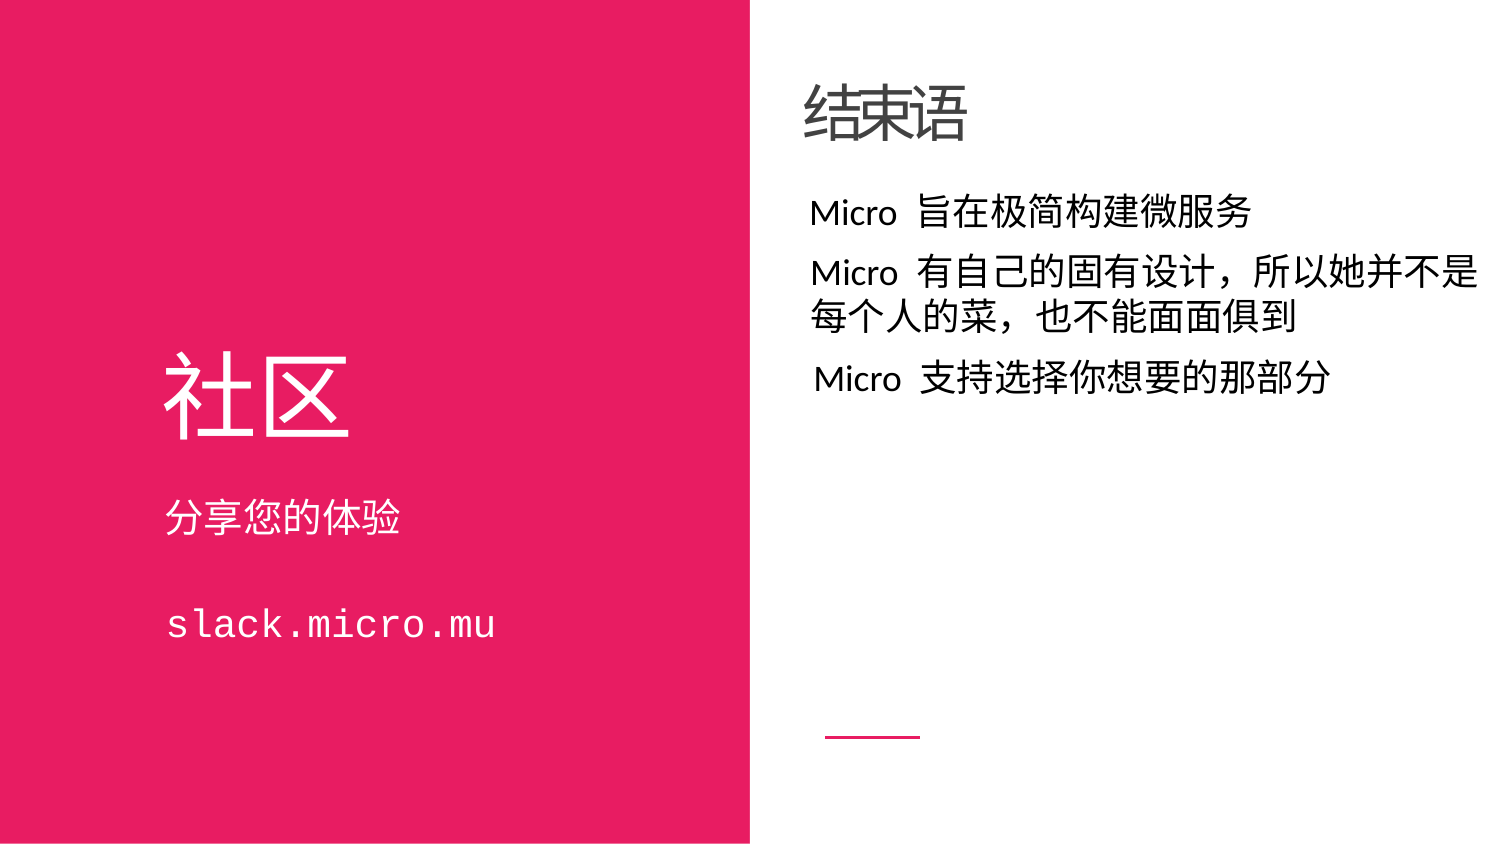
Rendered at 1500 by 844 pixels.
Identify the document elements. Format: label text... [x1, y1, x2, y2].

text_box 分享您的体验 [162, 490, 618, 540]
text_box Micro 有自己的固有设计，所以她并不是 每个人的菜，也不能面面俱到 [795, 240, 1494, 346]
text_box Micro 支持选择你想要的那部分 [798, 346, 1347, 407]
text_box 结束语 [799, 71, 1042, 149]
title 社区 [159, 334, 591, 478]
text_box Micro 旨在极简构建微服务 [794, 180, 1268, 241]
text_box slack.micro.mu [163, 596, 501, 646]
